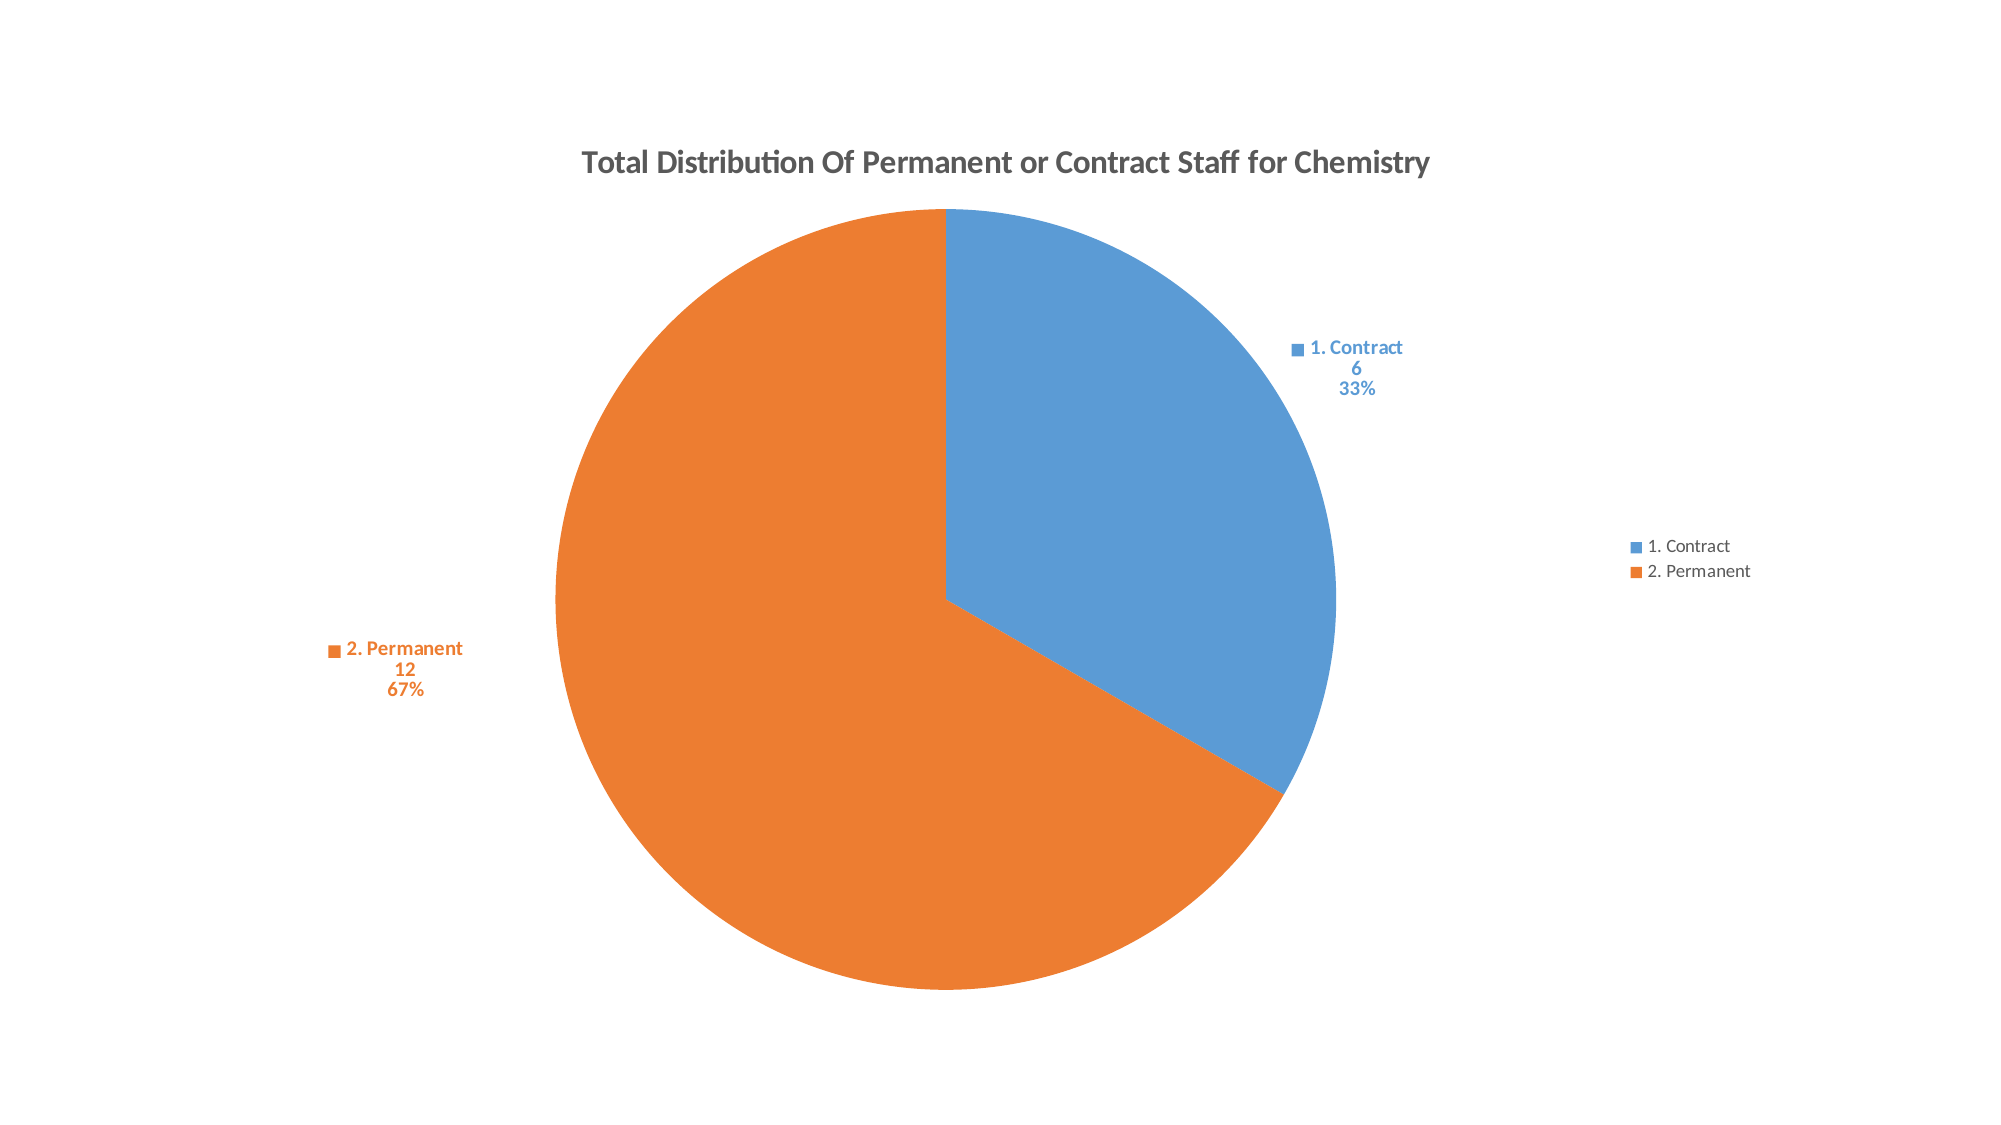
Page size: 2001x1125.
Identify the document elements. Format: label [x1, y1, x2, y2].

chart [243, 112, 1770, 1008]
